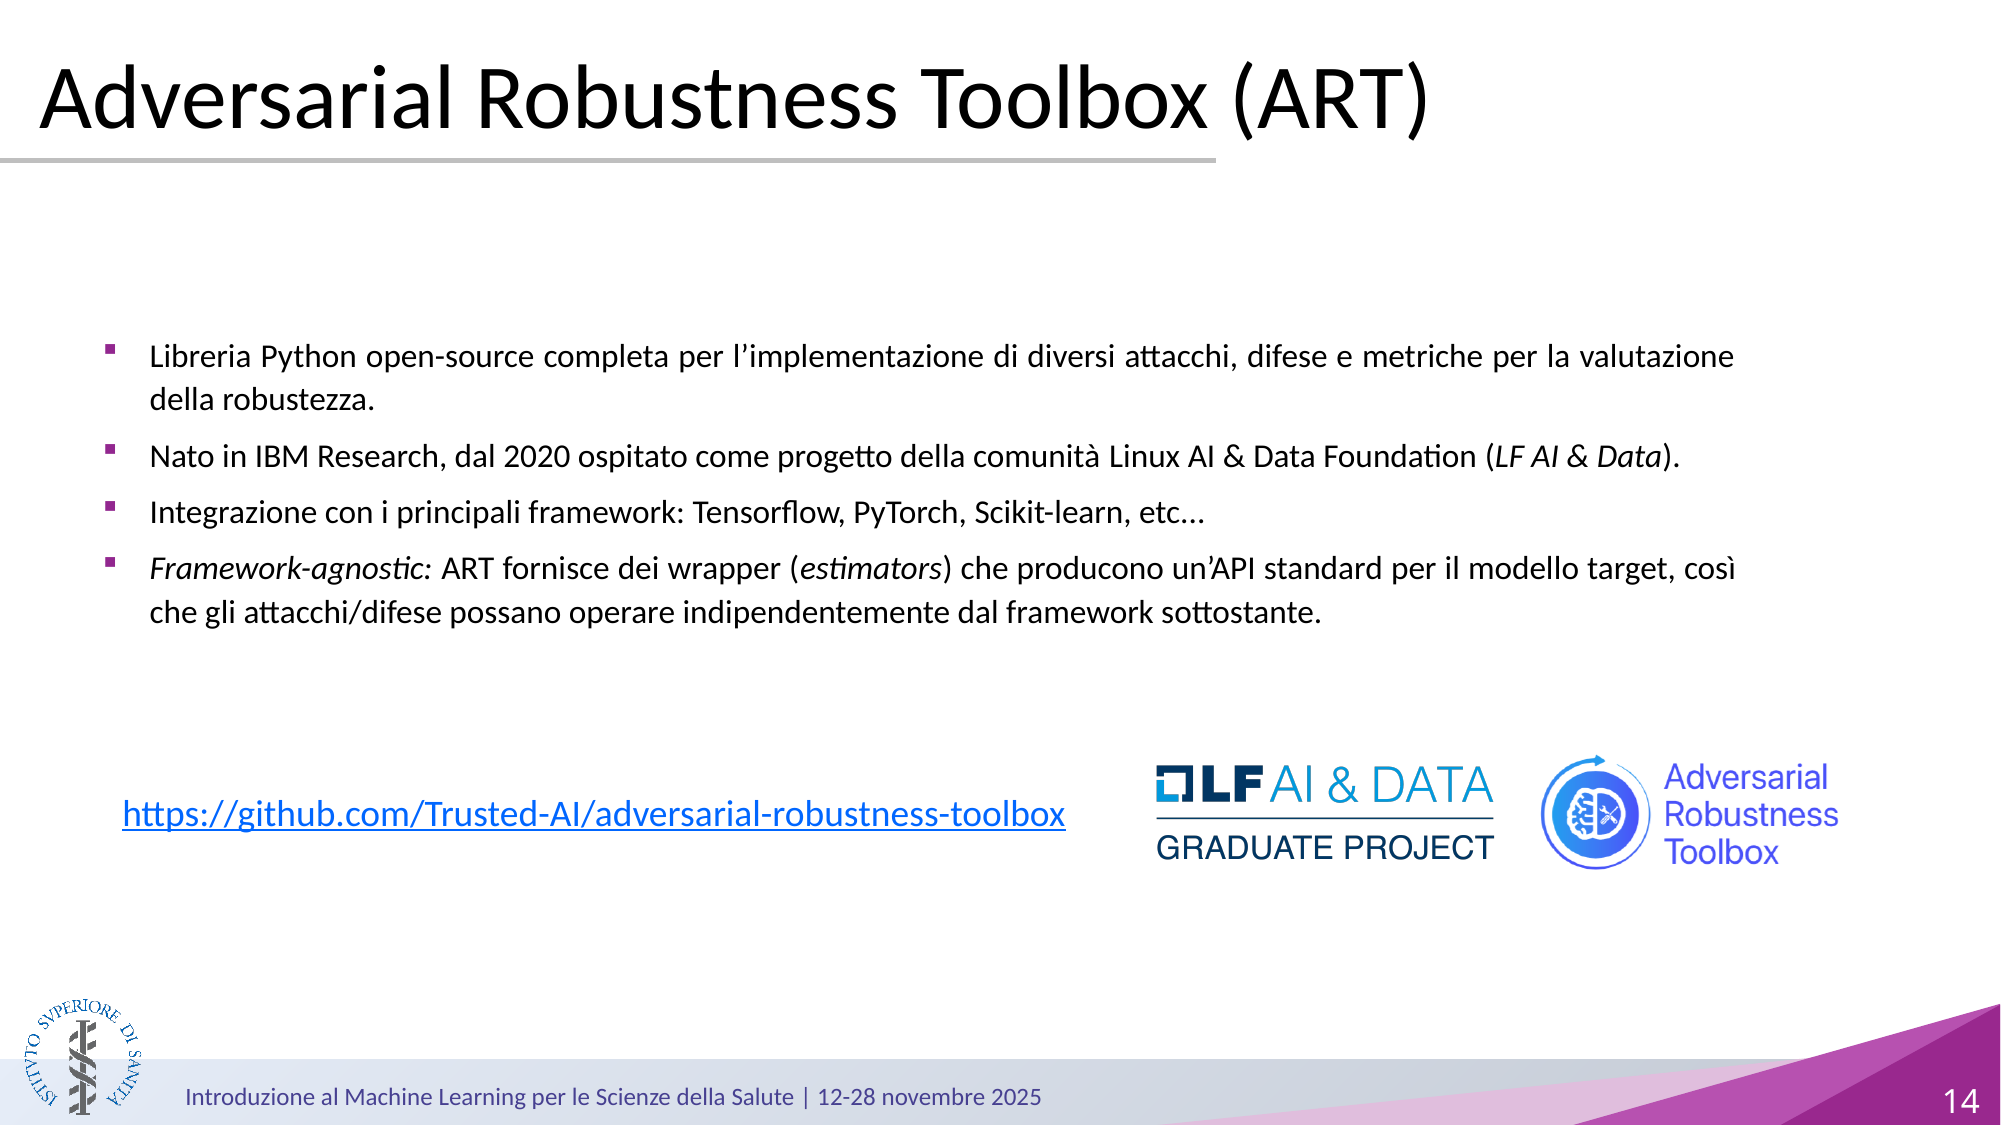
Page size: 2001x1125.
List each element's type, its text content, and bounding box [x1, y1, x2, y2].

picture [1136, 749, 1511, 875]
text_box https://github.com/Trusted-AI/adversarial-robustness-toolbox [107, 781, 1108, 842]
text_box Libreria Python open-source completa per l’implementazione di diversi attacchi, difese e metriche per la valutazione della robustezza. Nato in IBM Research, dal 2020 ospitato come progetto della comunità Linux AI & Data Foundation (LF AI & Data). Integrazione con i principali framework: Tensorflow, PyTorch, Scikit-learn, etc... Framework-agnostic: ART fornisce dei wrapper (estimators) che producono un’API standard per il modello target, così che gli attacchi/difese possano operare indipendentemente dal framework sottostante. [87, 322, 1752, 638]
title Adversarial Robustness Toolbox (ART) [24, 41, 2000, 173]
picture [24, 999, 146, 1115]
picture [1527, 733, 1860, 890]
